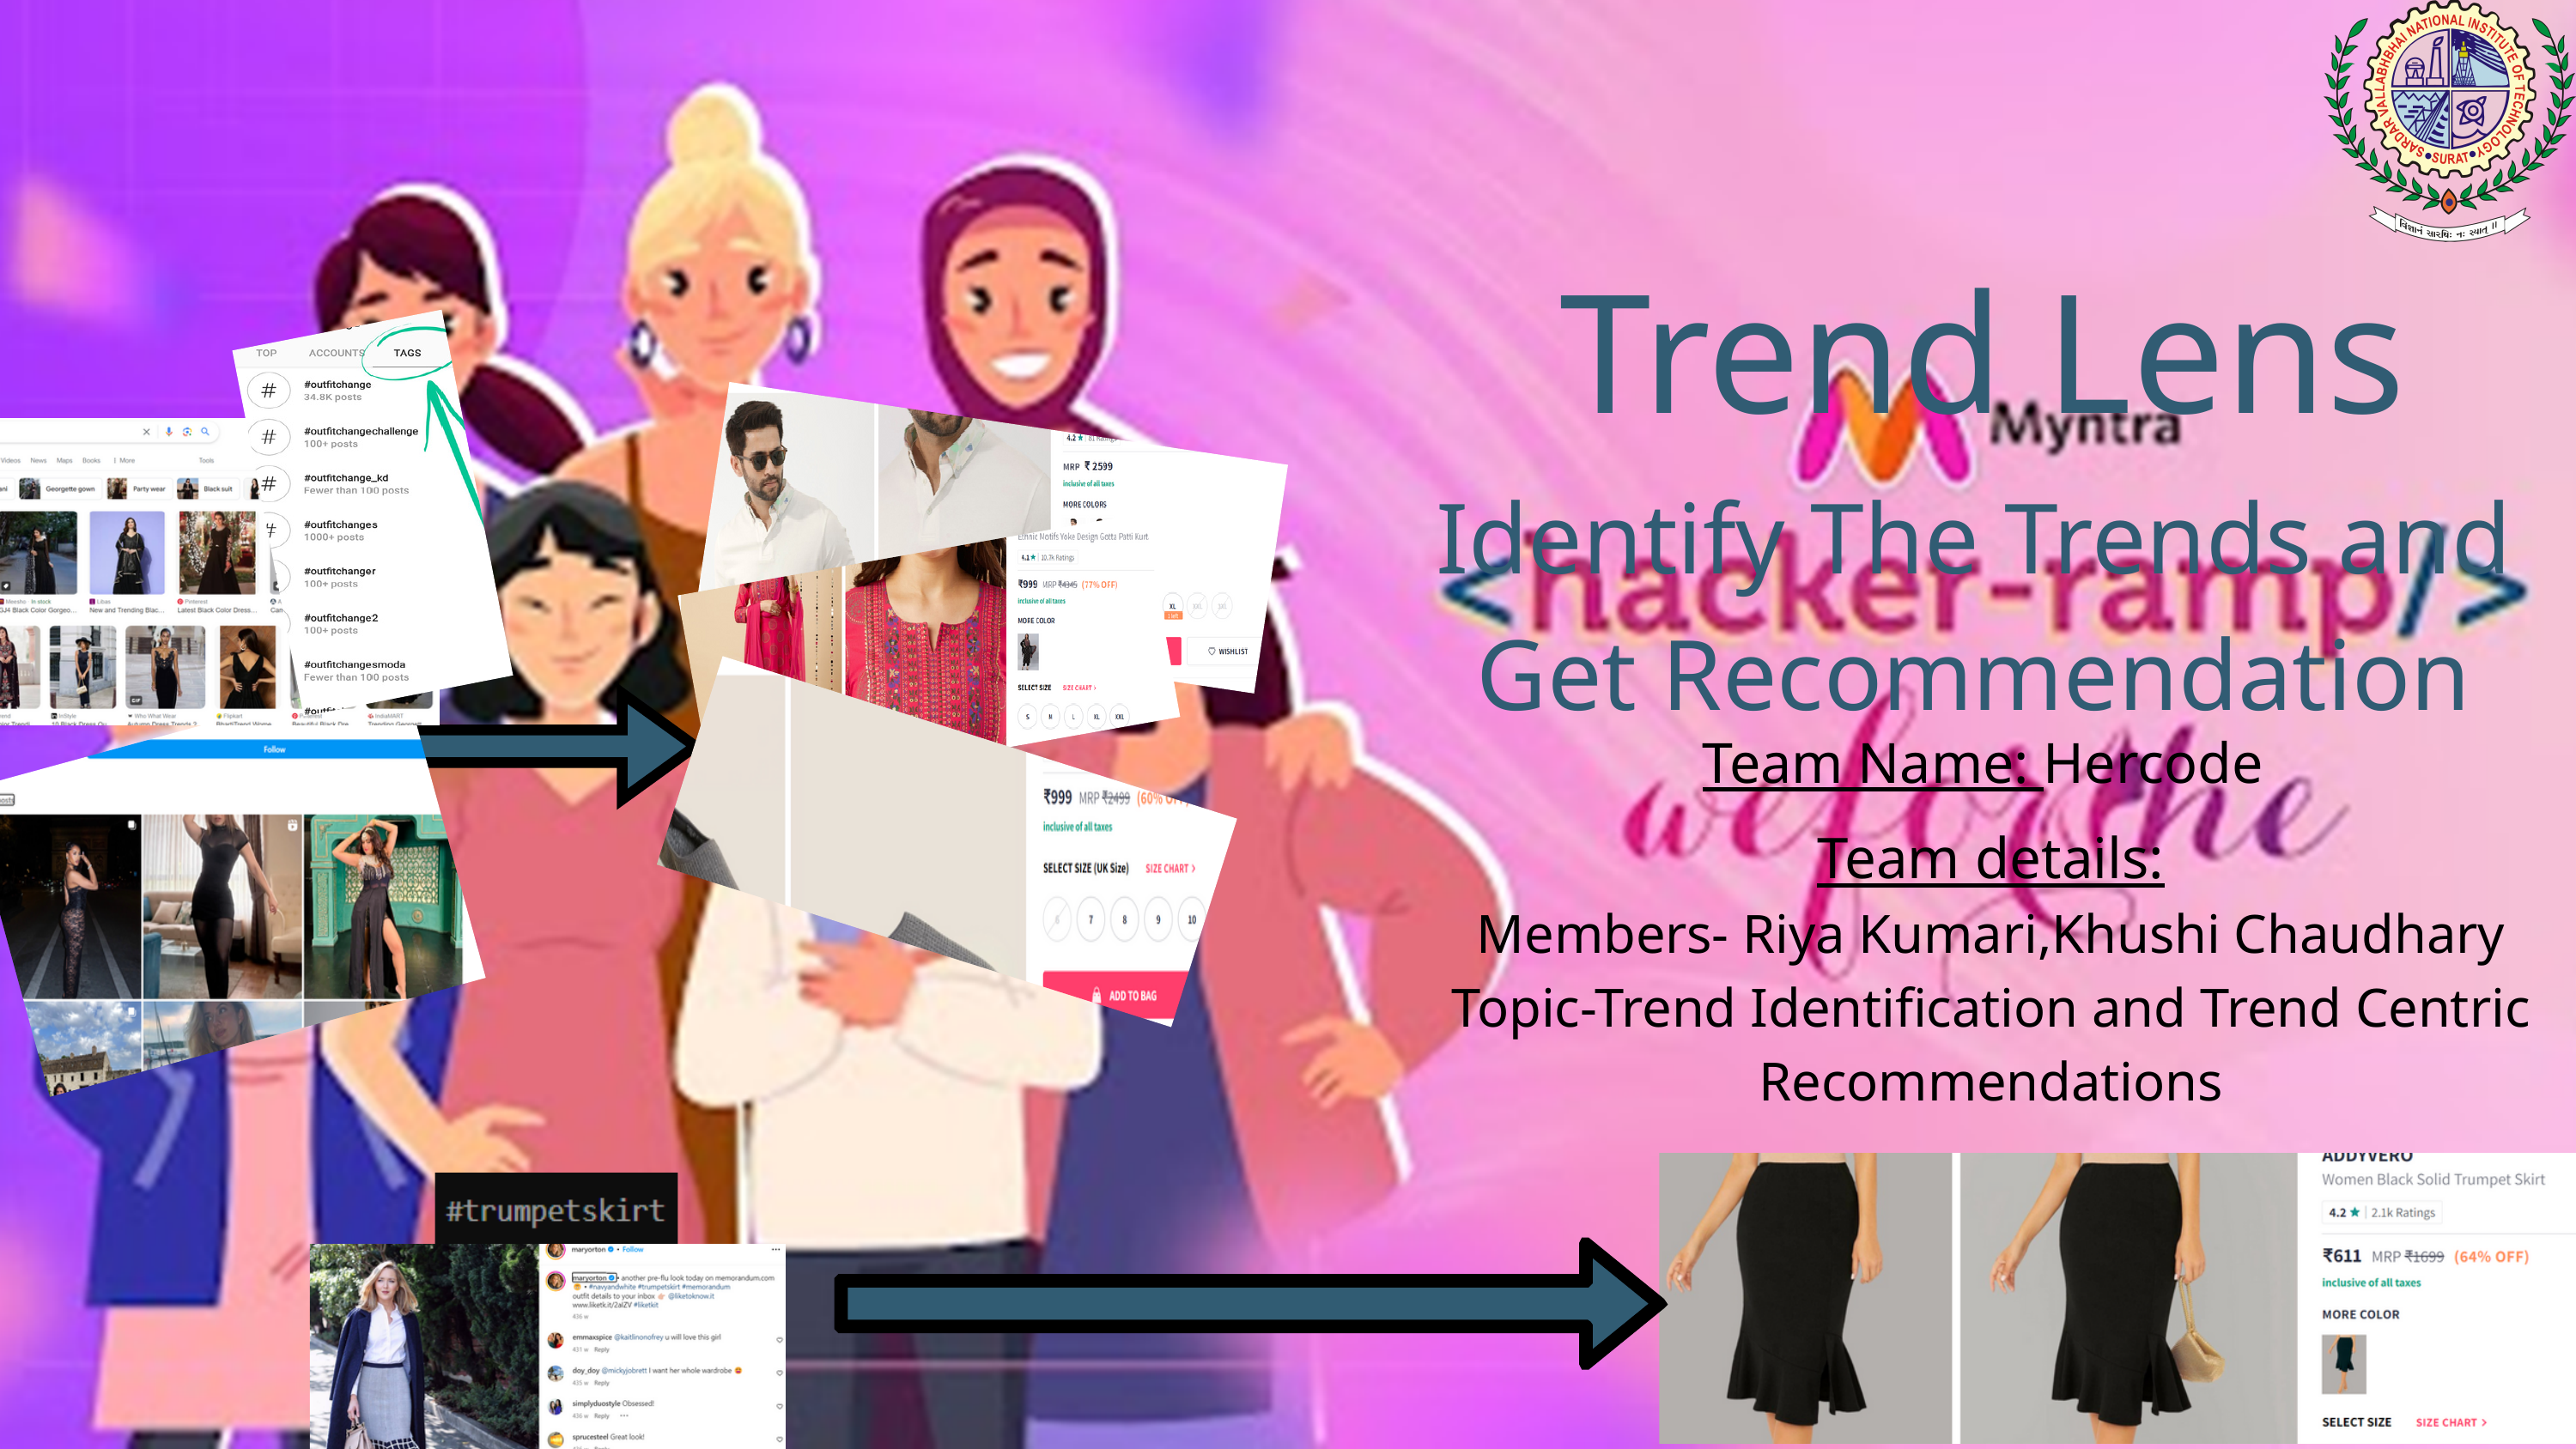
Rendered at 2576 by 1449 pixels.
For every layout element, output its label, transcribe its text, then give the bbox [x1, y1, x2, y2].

text_box [434, 1173, 678, 1244]
text_box [2324, 0, 2576, 242]
text_box [1659, 1153, 2576, 1444]
text_box Identify The Trends and Get Recommendation [1396, 458, 2553, 730]
text_box [677, 512, 1181, 747]
text_box [656, 656, 1237, 1028]
text_box Team Name: Hercode [1642, 716, 2324, 795]
text_box [0, 725, 486, 1097]
text_box Team details: Members- Riya Kumari,Khushi Chaudhary Topic-Trend Identification and Trend Centric Recommendations [1396, 811, 2576, 1112]
text_box Trend Lens [1554, 215, 2411, 447]
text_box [399, 693, 696, 800]
text_box [309, 1244, 786, 1449]
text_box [841, 1244, 1660, 1364]
text_box [232, 309, 513, 717]
text_box [698, 381, 1289, 694]
text_box [0, 0, 2576, 1449]
text_box [0, 418, 395, 725]
